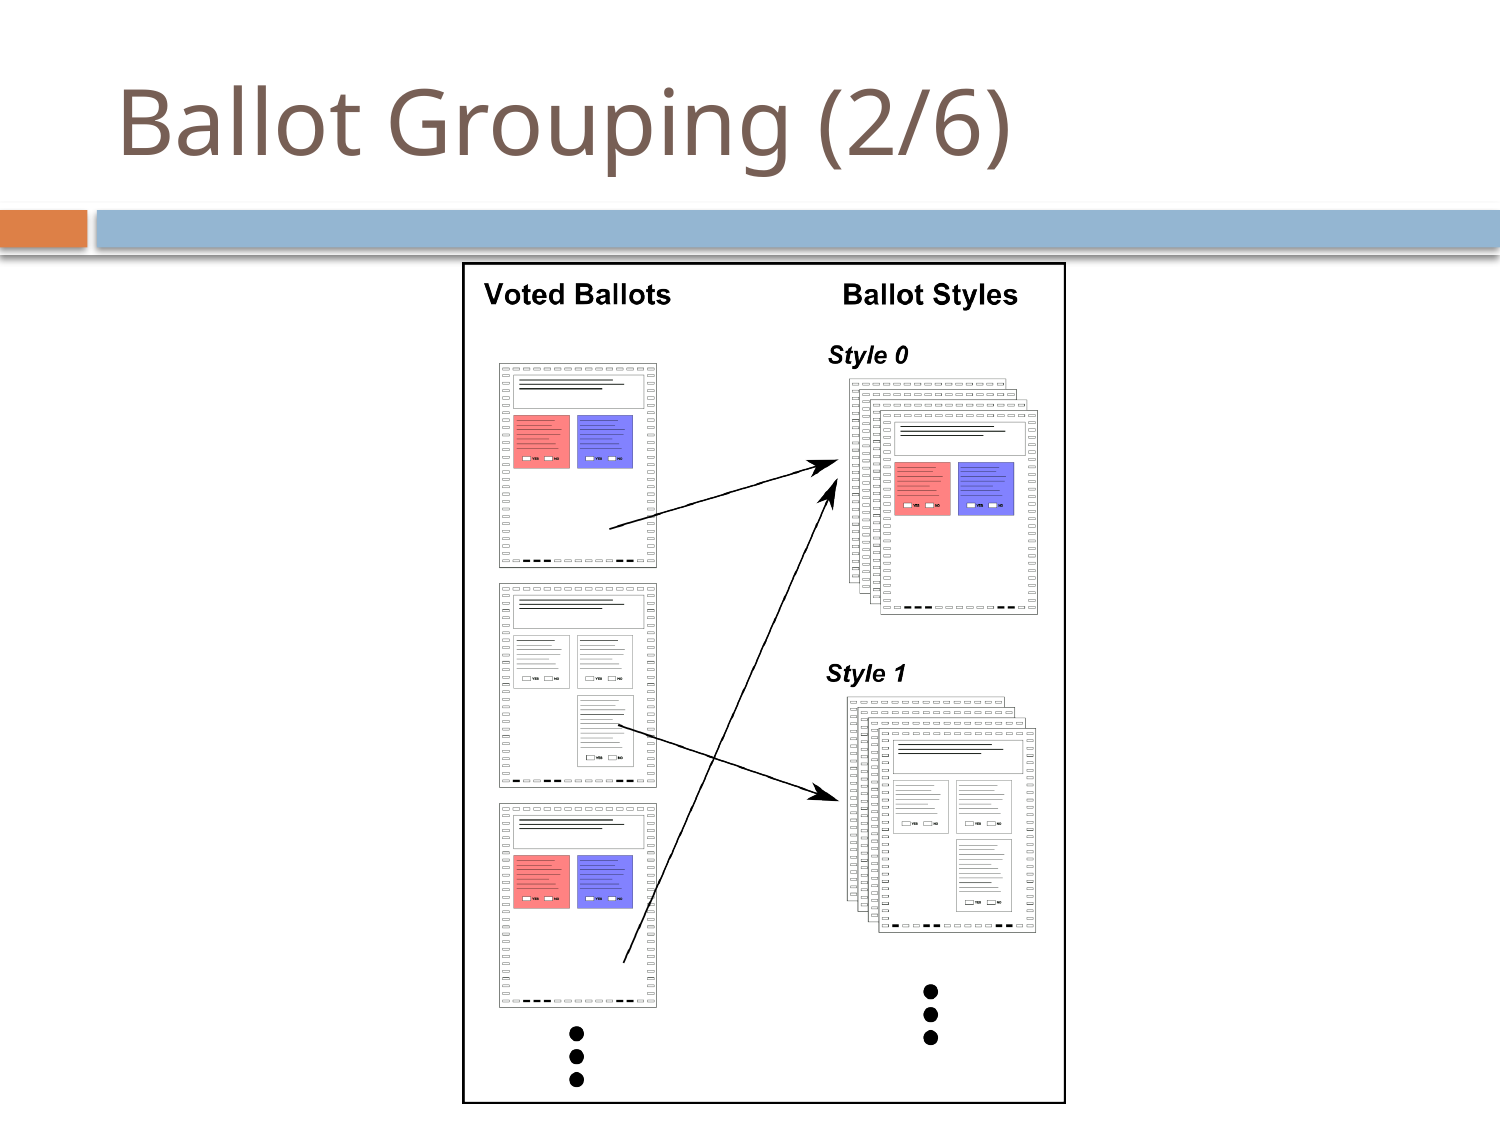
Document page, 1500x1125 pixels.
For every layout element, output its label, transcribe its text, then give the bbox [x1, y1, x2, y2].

title Ballot Grouping (2/6) [100, 37, 1438, 200]
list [462, 262, 1067, 1105]
